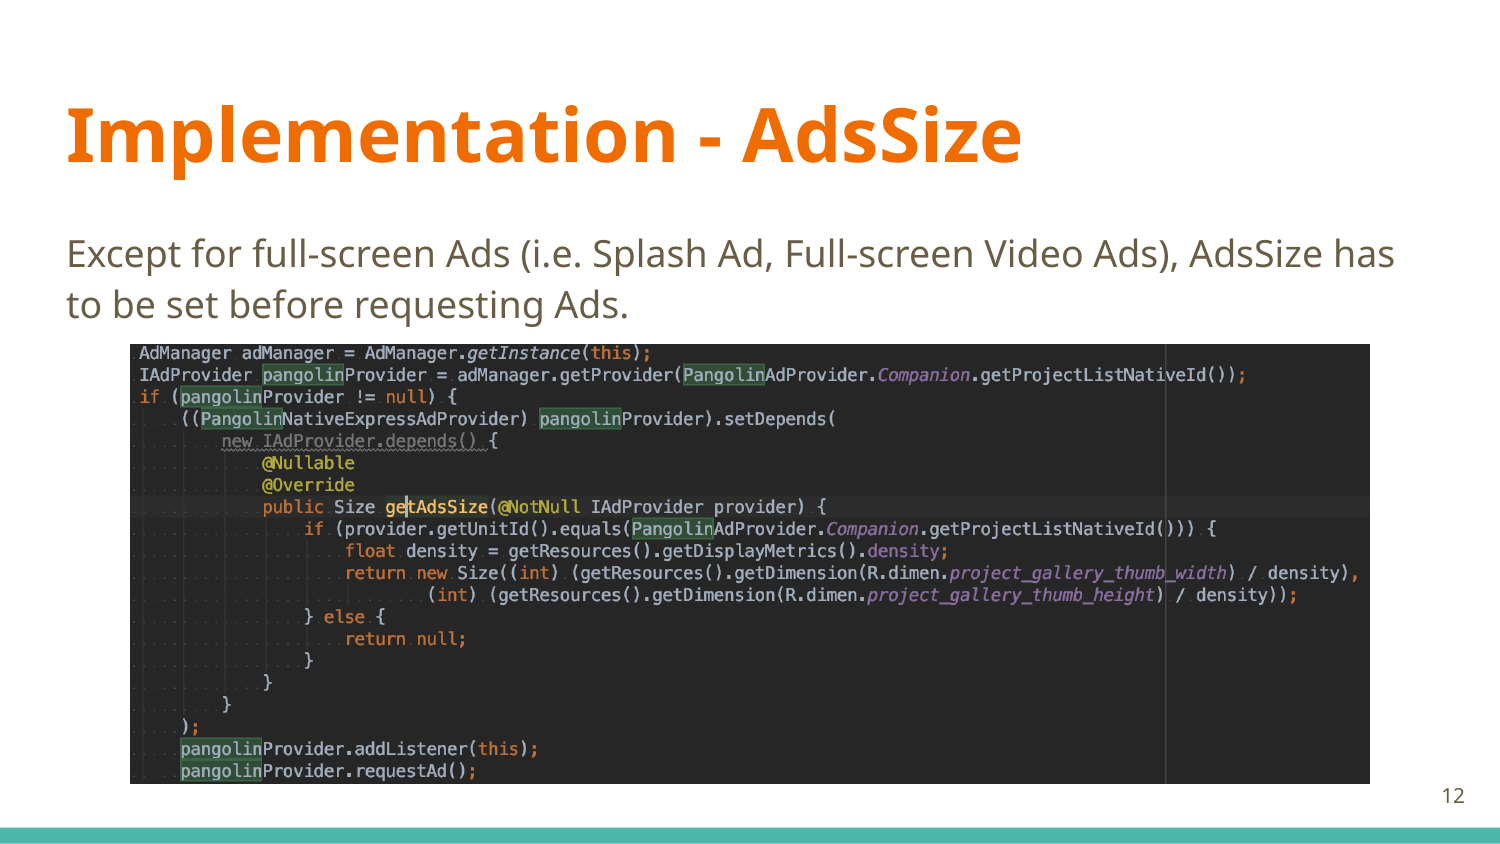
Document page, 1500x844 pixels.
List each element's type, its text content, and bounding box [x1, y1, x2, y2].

picture [130, 344, 1370, 784]
slide_number ‹#› [1389, 764, 1480, 830]
list Except for full-screen Ads (i.e. Splash Ad, Full-screen Video Ads), AdsSize has to be set before requesting Ads. [51, 207, 1449, 750]
title Implementation - AdsSize [51, 72, 1449, 189]
